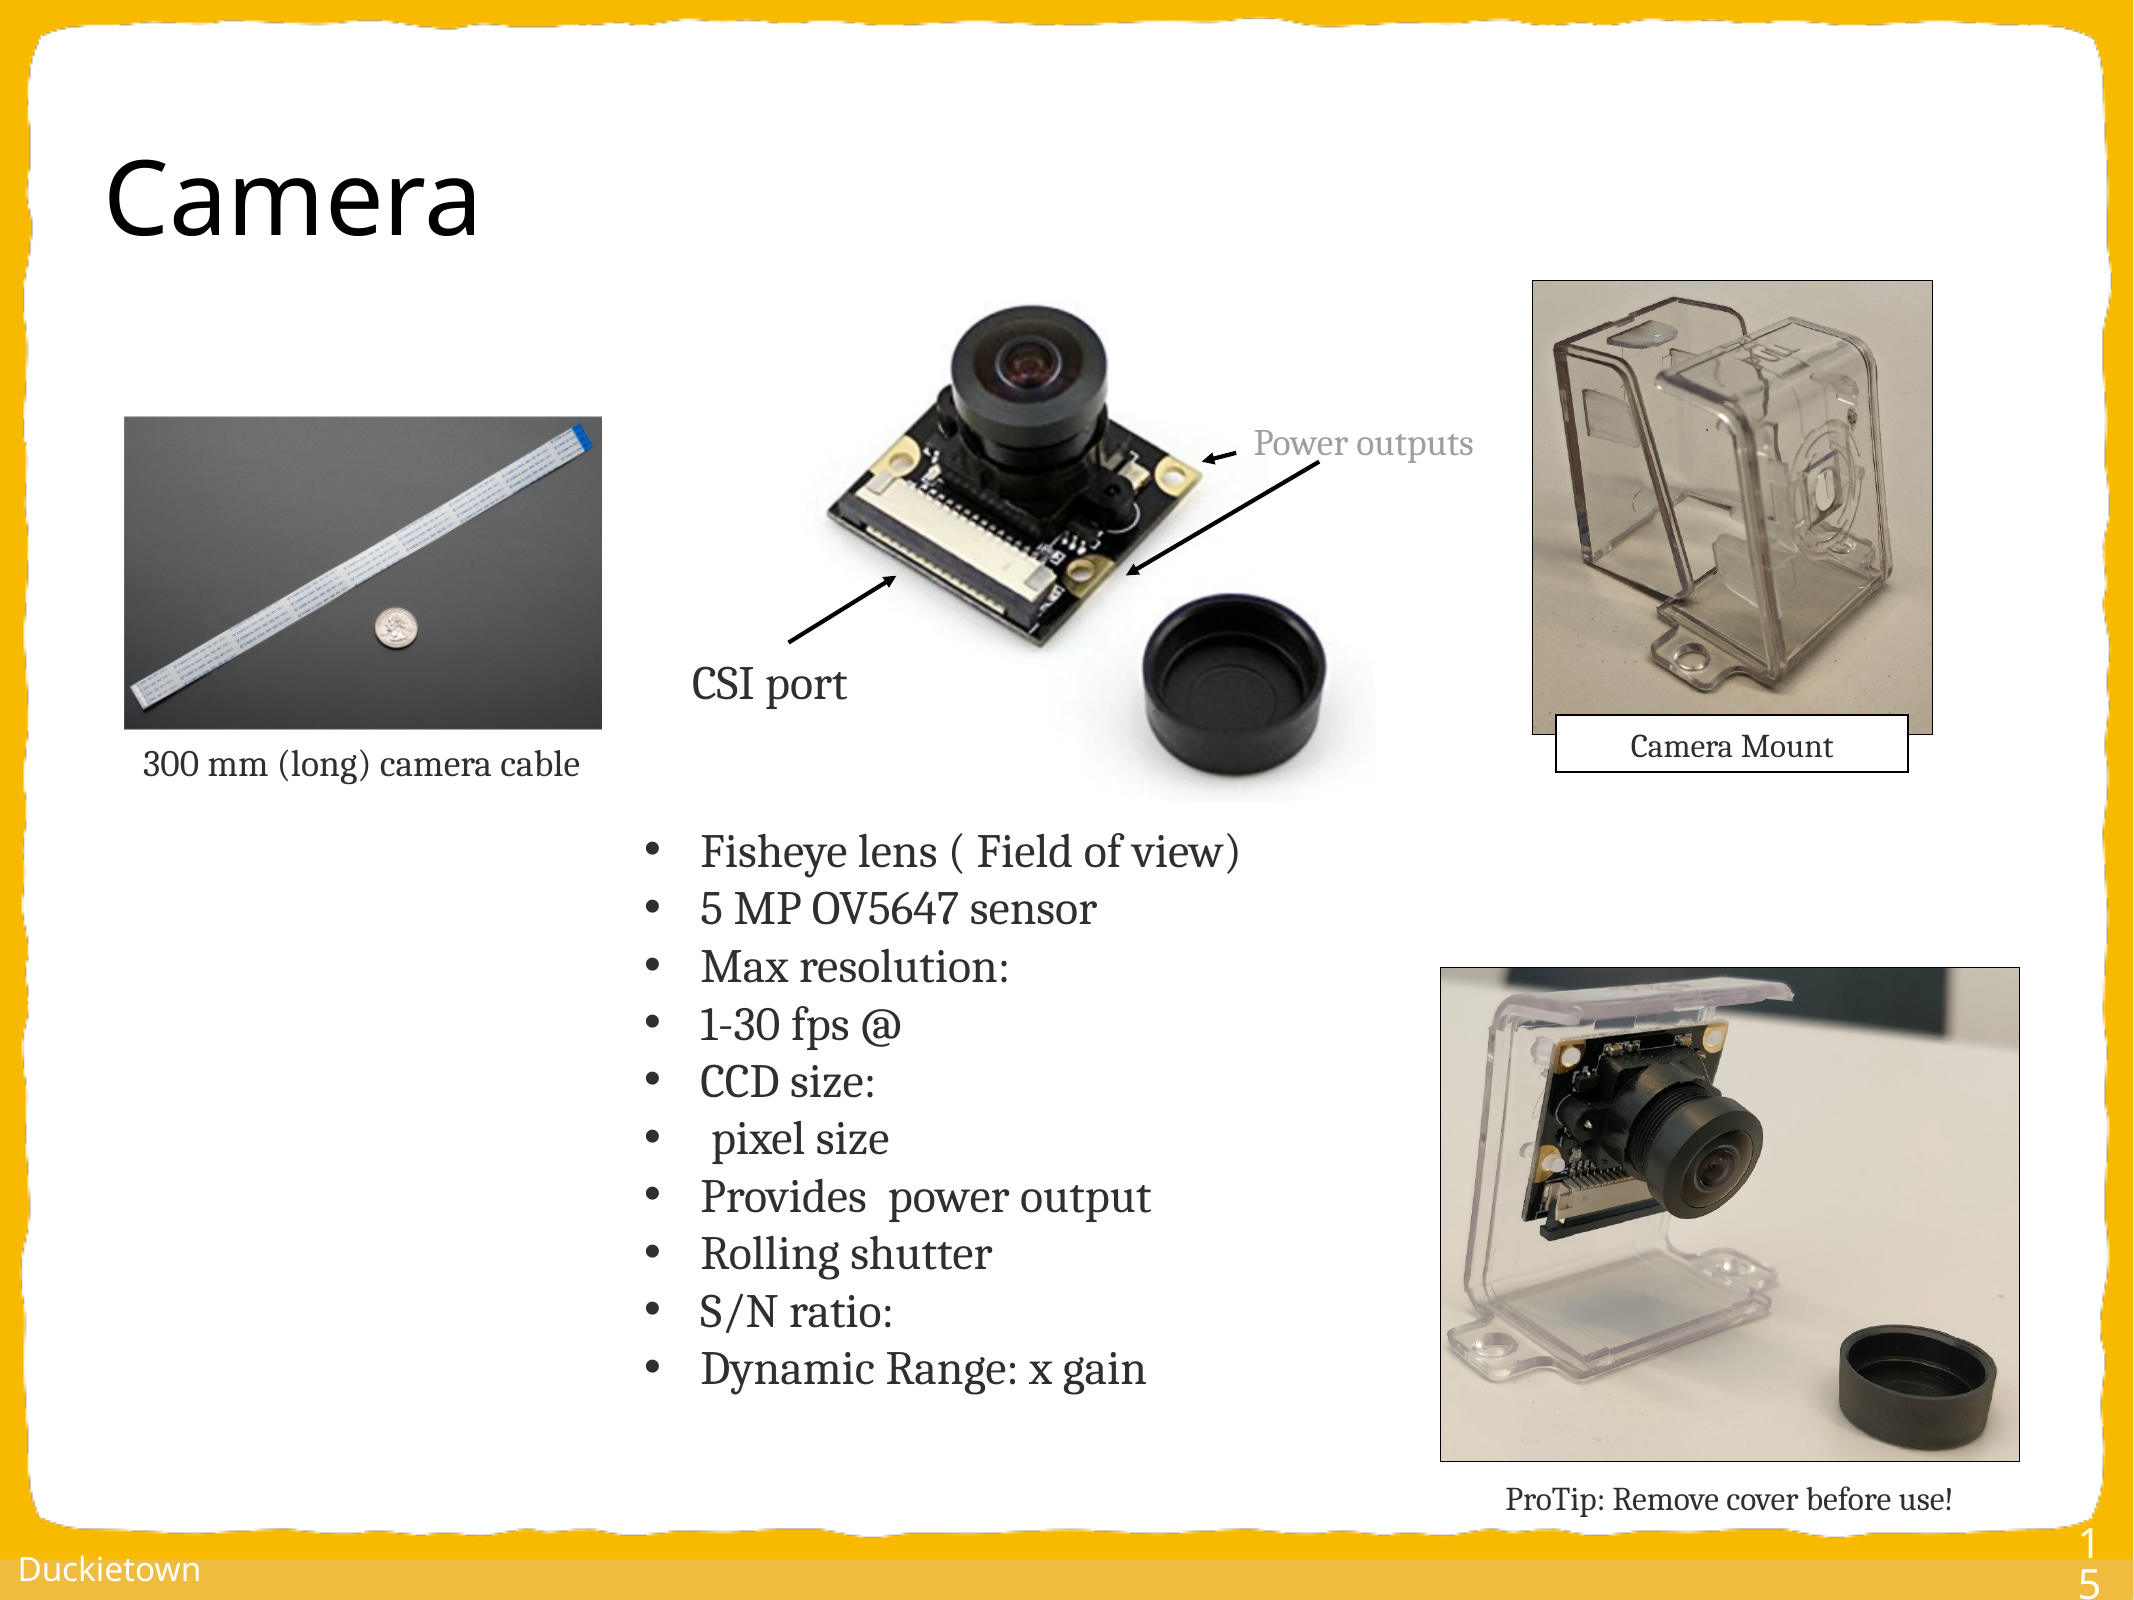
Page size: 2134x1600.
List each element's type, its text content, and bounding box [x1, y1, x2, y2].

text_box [1201, 452, 1237, 461]
picture [0, 0, 2134, 1559]
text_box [1125, 461, 1320, 576]
title Camera [94, 47, 2021, 341]
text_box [788, 575, 897, 643]
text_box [115, 415, 609, 793]
slide_number 15 [2068, 1515, 2113, 1575]
text_box CSI port [683, 642, 788, 717]
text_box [1532, 280, 1933, 773]
text_box Power outputs [1375, 409, 1483, 471]
text_box ProTip: Remove cover before use! [1440, 1468, 2020, 1526]
